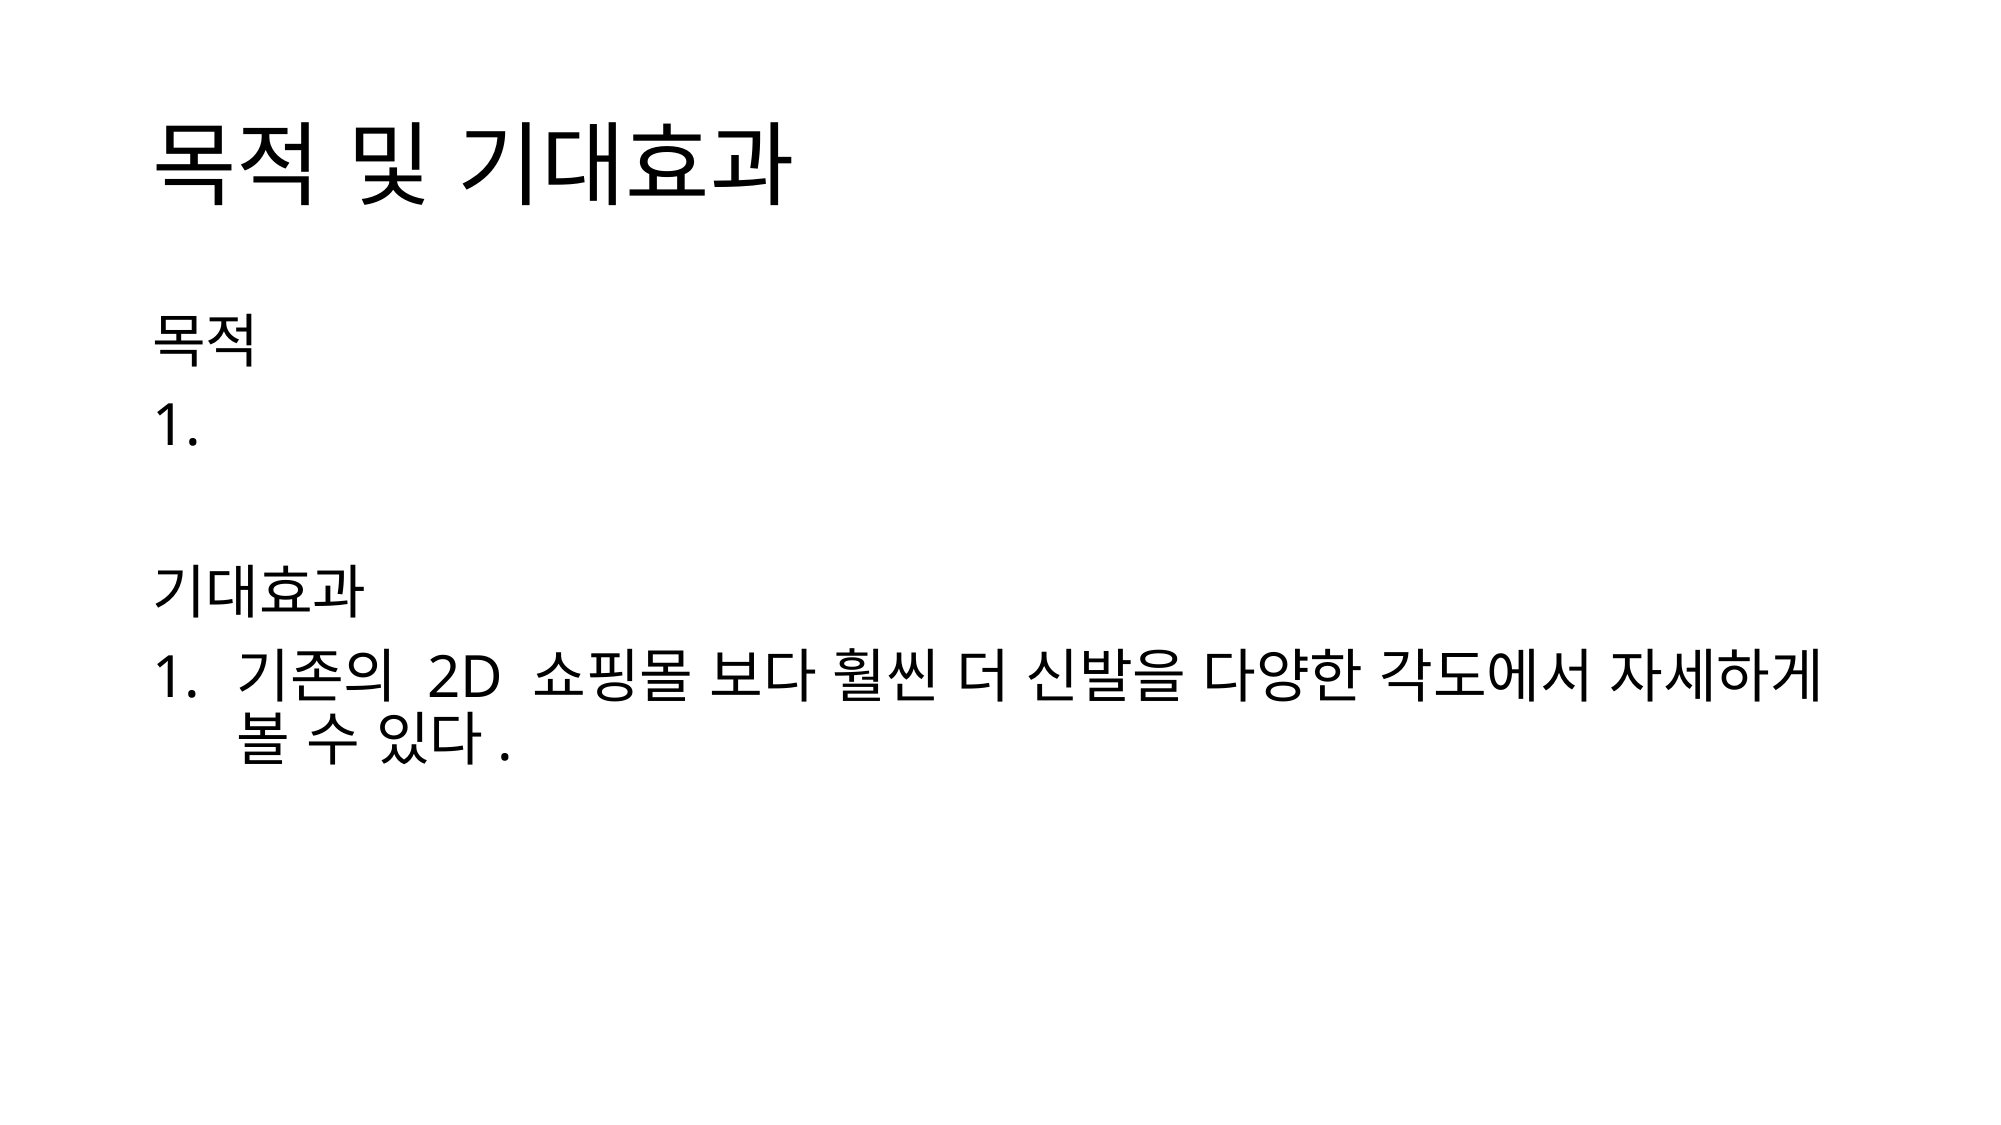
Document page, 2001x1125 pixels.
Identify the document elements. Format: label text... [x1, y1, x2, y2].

list 목적 1. 기대효과 기존의 2D 쇼핑몰 보다 훨씬 더 신발을 다양한 각도에서 자세하게 볼 수 있다. [137, 304, 1863, 880]
title 목적 및 기대효과 [137, 59, 1863, 278]
